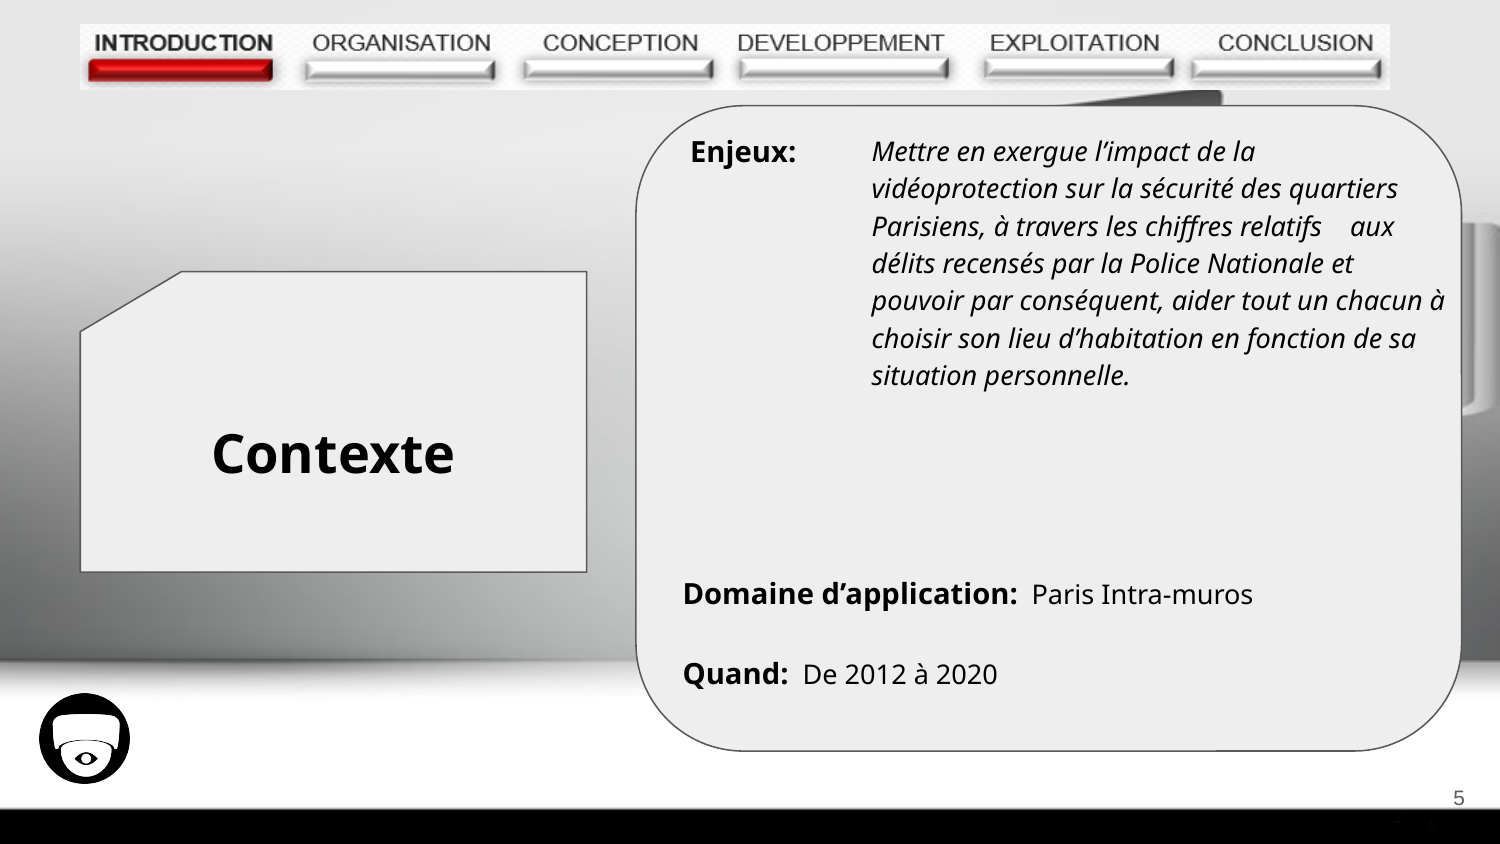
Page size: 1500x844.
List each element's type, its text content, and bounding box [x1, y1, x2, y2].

picture [0, 0, 1500, 844]
text_box Mettre en exergue l’impact de la vidéoprotection sur la sécurité des quartiers Parisiens, à travers les chiffres relatifs aux délits recensés par la Police Nationale et pouvoir par conséquent, aider tout un chacun à choisir son lieu d’habitation en fonction de sa situation personnelle. [856, 114, 1462, 406]
text_box Enjeux: Domaine d’application: Paris Intra-muros Quand: De 2012 à 2020 [635, 105, 1462, 752]
slide_number ‹#› [1389, 764, 1480, 830]
text_box Contexte [80, 271, 587, 573]
